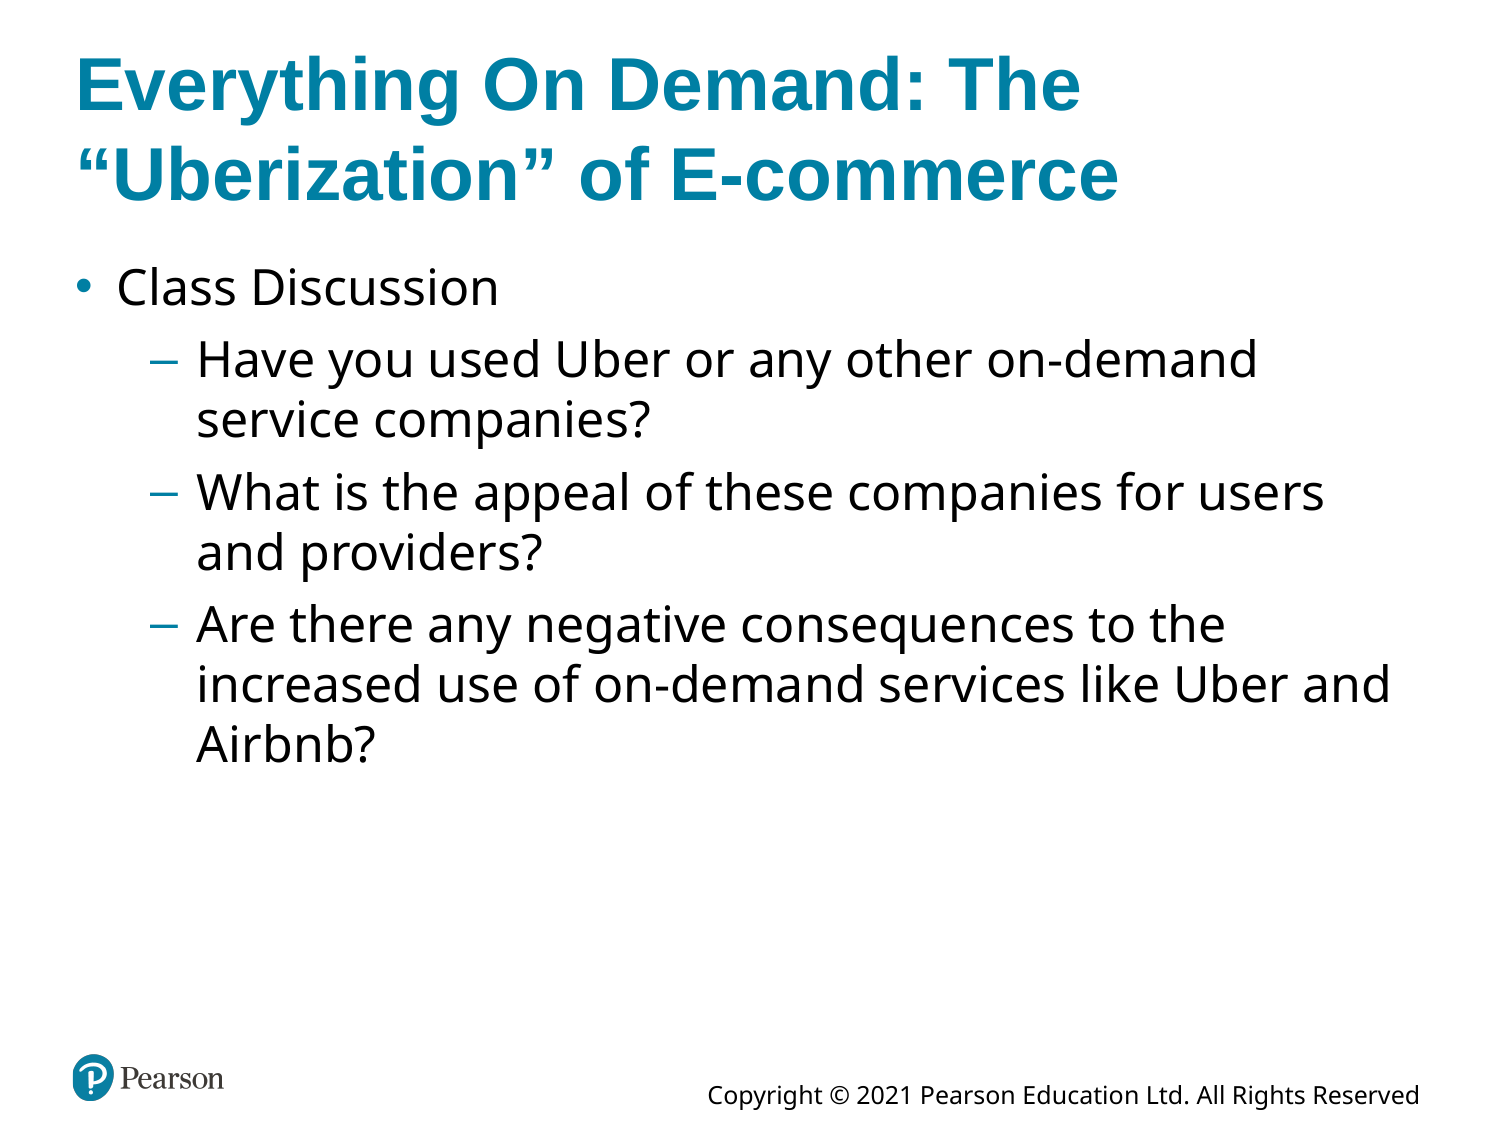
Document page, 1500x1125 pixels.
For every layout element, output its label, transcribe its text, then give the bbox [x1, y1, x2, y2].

picture [72, 1054, 88, 1070]
title Everything On Demand: The “Uberization” of E-commerce [75, 35, 1425, 216]
picture [80, 1063, 106, 1088]
list Class Discussion Have you used Uber or any other on-demand service companies? What is the appeal of these companies for users and providers? Are there any negative consequences to the increased use of on-demand services like Uber and Airbnb? [75, 255, 1425, 983]
picture [72, 1087, 83, 1101]
picture [98, 1054, 224, 1101]
